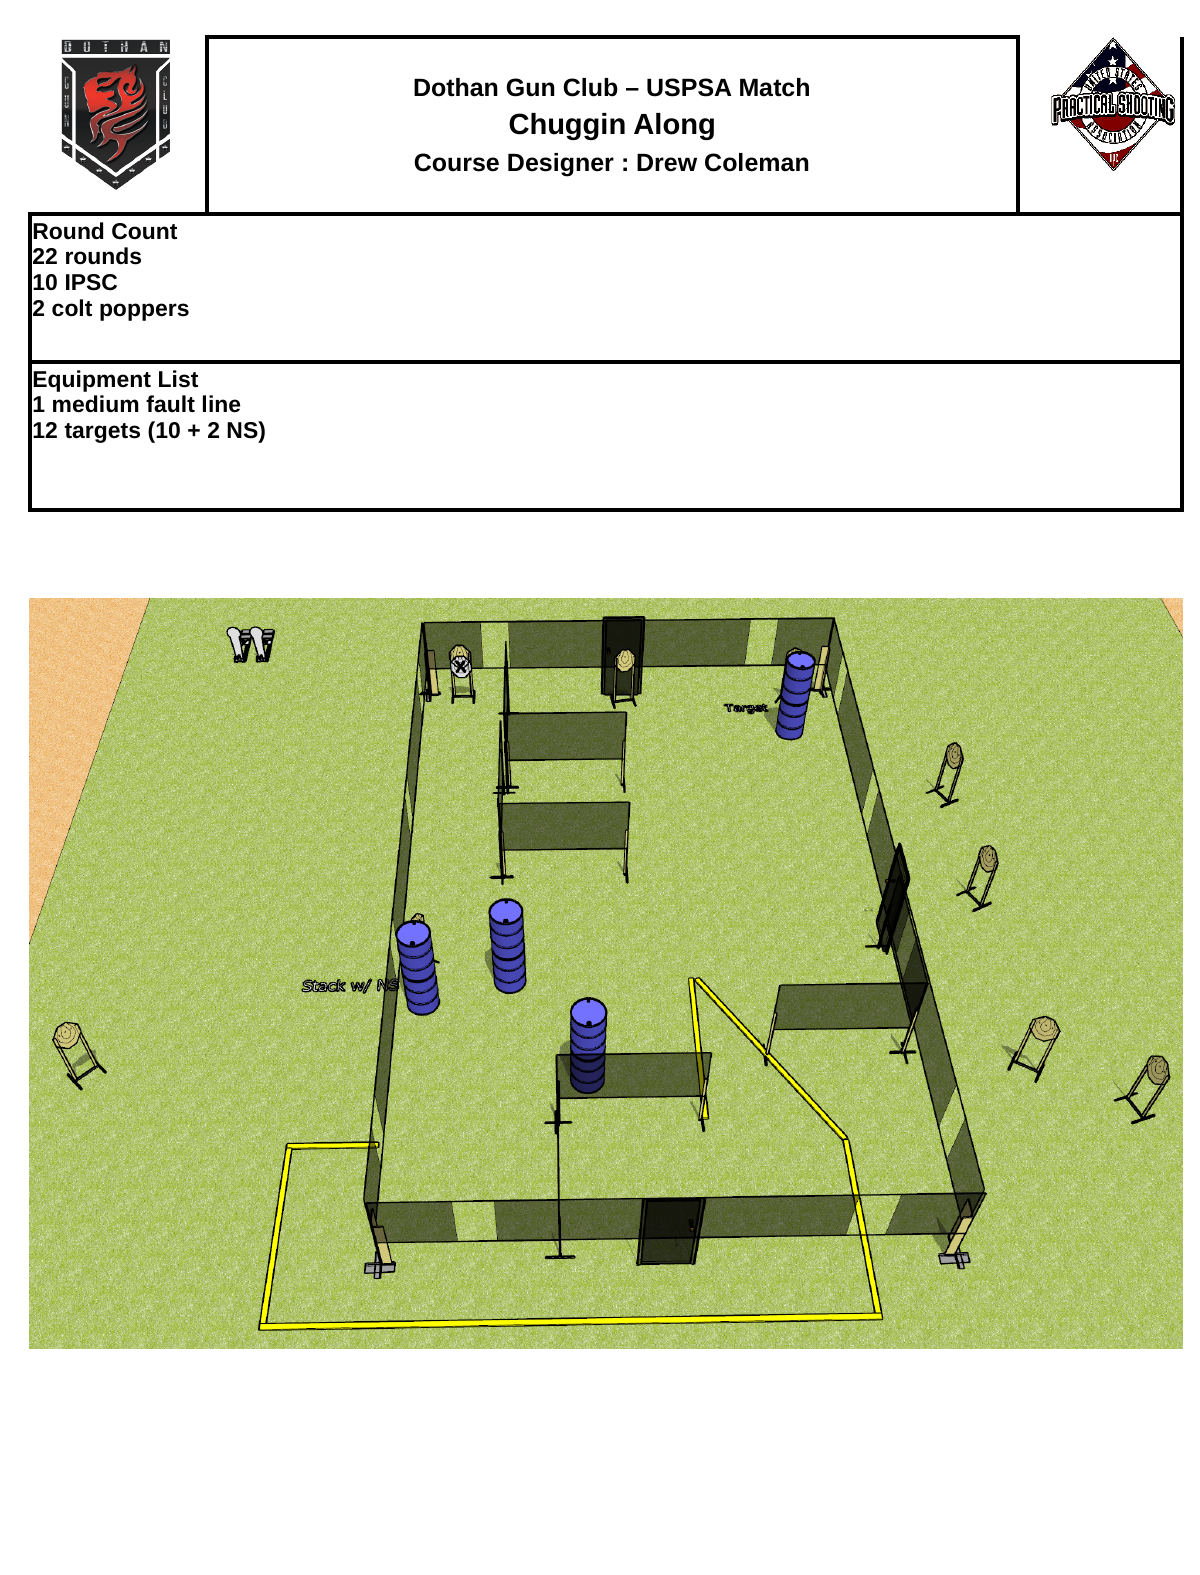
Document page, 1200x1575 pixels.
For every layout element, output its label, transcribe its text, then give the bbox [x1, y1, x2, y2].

table_cell Equipment List 1 medium fault line 12 targets (10 + 2 NS) [32, 364, 1180, 508]
table_cell Round Count 22 rounds 10 IPSC 2 colt poppers [32, 216, 1180, 360]
table_header [1020, 37, 1180, 212]
picture [29, 598, 1183, 1349]
picture [1044, 36, 1183, 175]
table_header [30, 37, 205, 212]
table_header Dothan Gun Club – USPSA Match Chuggin Along Course Designer : Drew Coleman [209, 39, 1016, 212]
picture [58, 36, 173, 193]
